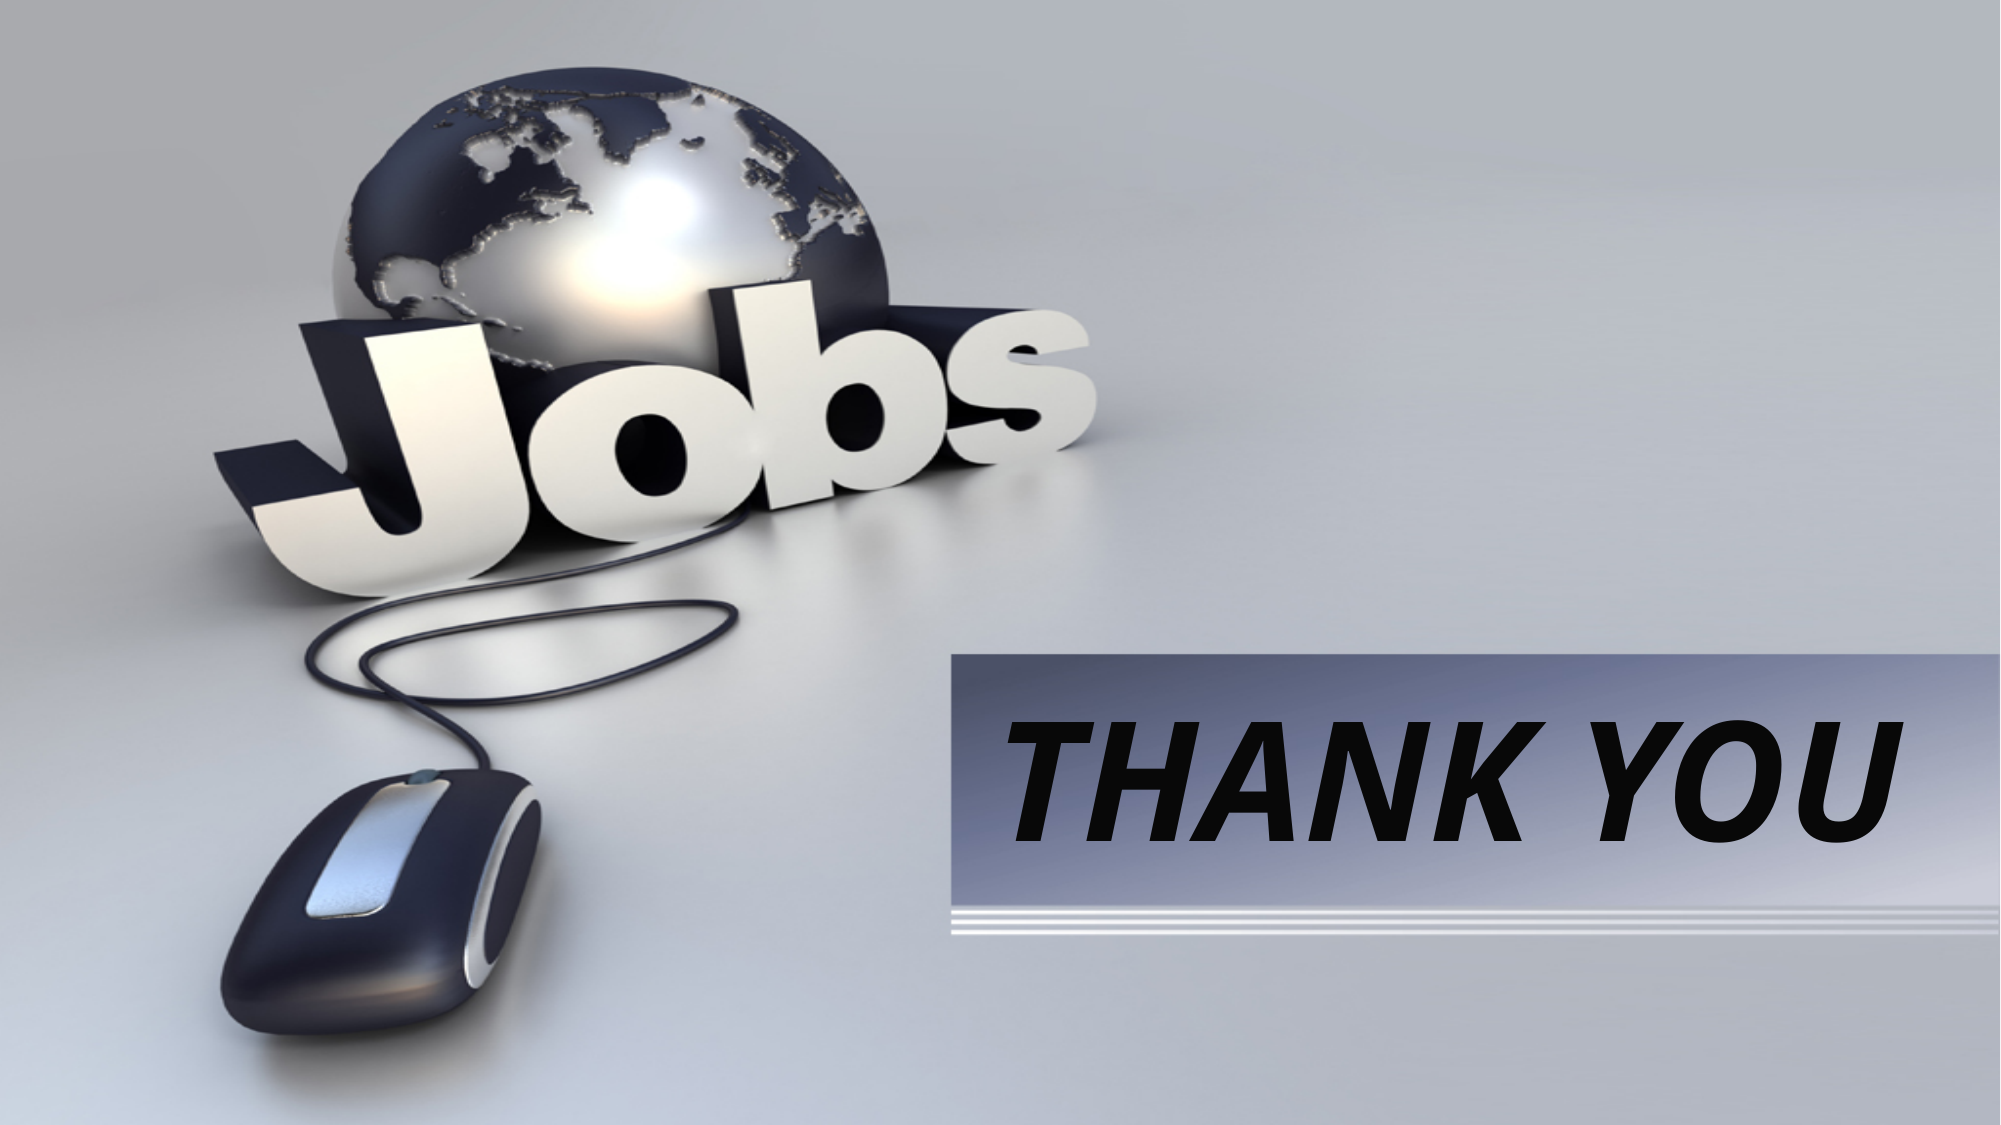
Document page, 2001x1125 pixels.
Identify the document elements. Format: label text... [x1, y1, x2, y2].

title THANK YOU [952, 644, 1946, 906]
picture [0, 0, 2001, 1125]
